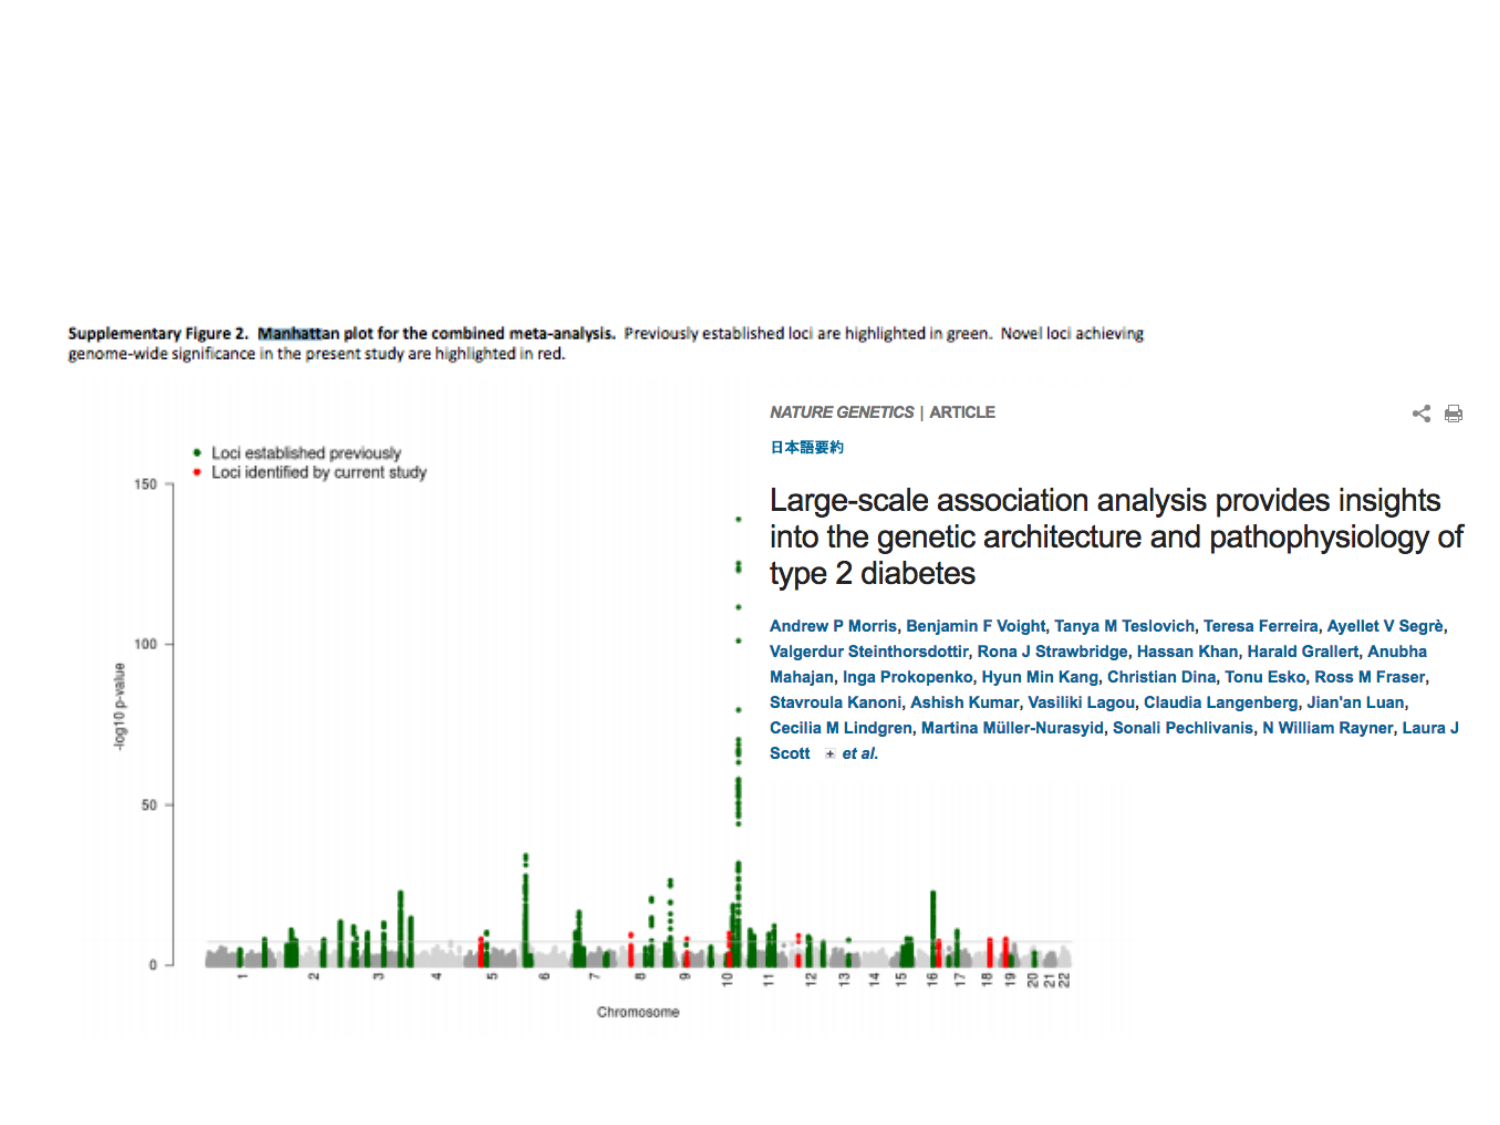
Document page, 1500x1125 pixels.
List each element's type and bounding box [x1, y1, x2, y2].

picture [49, 312, 1488, 1038]
